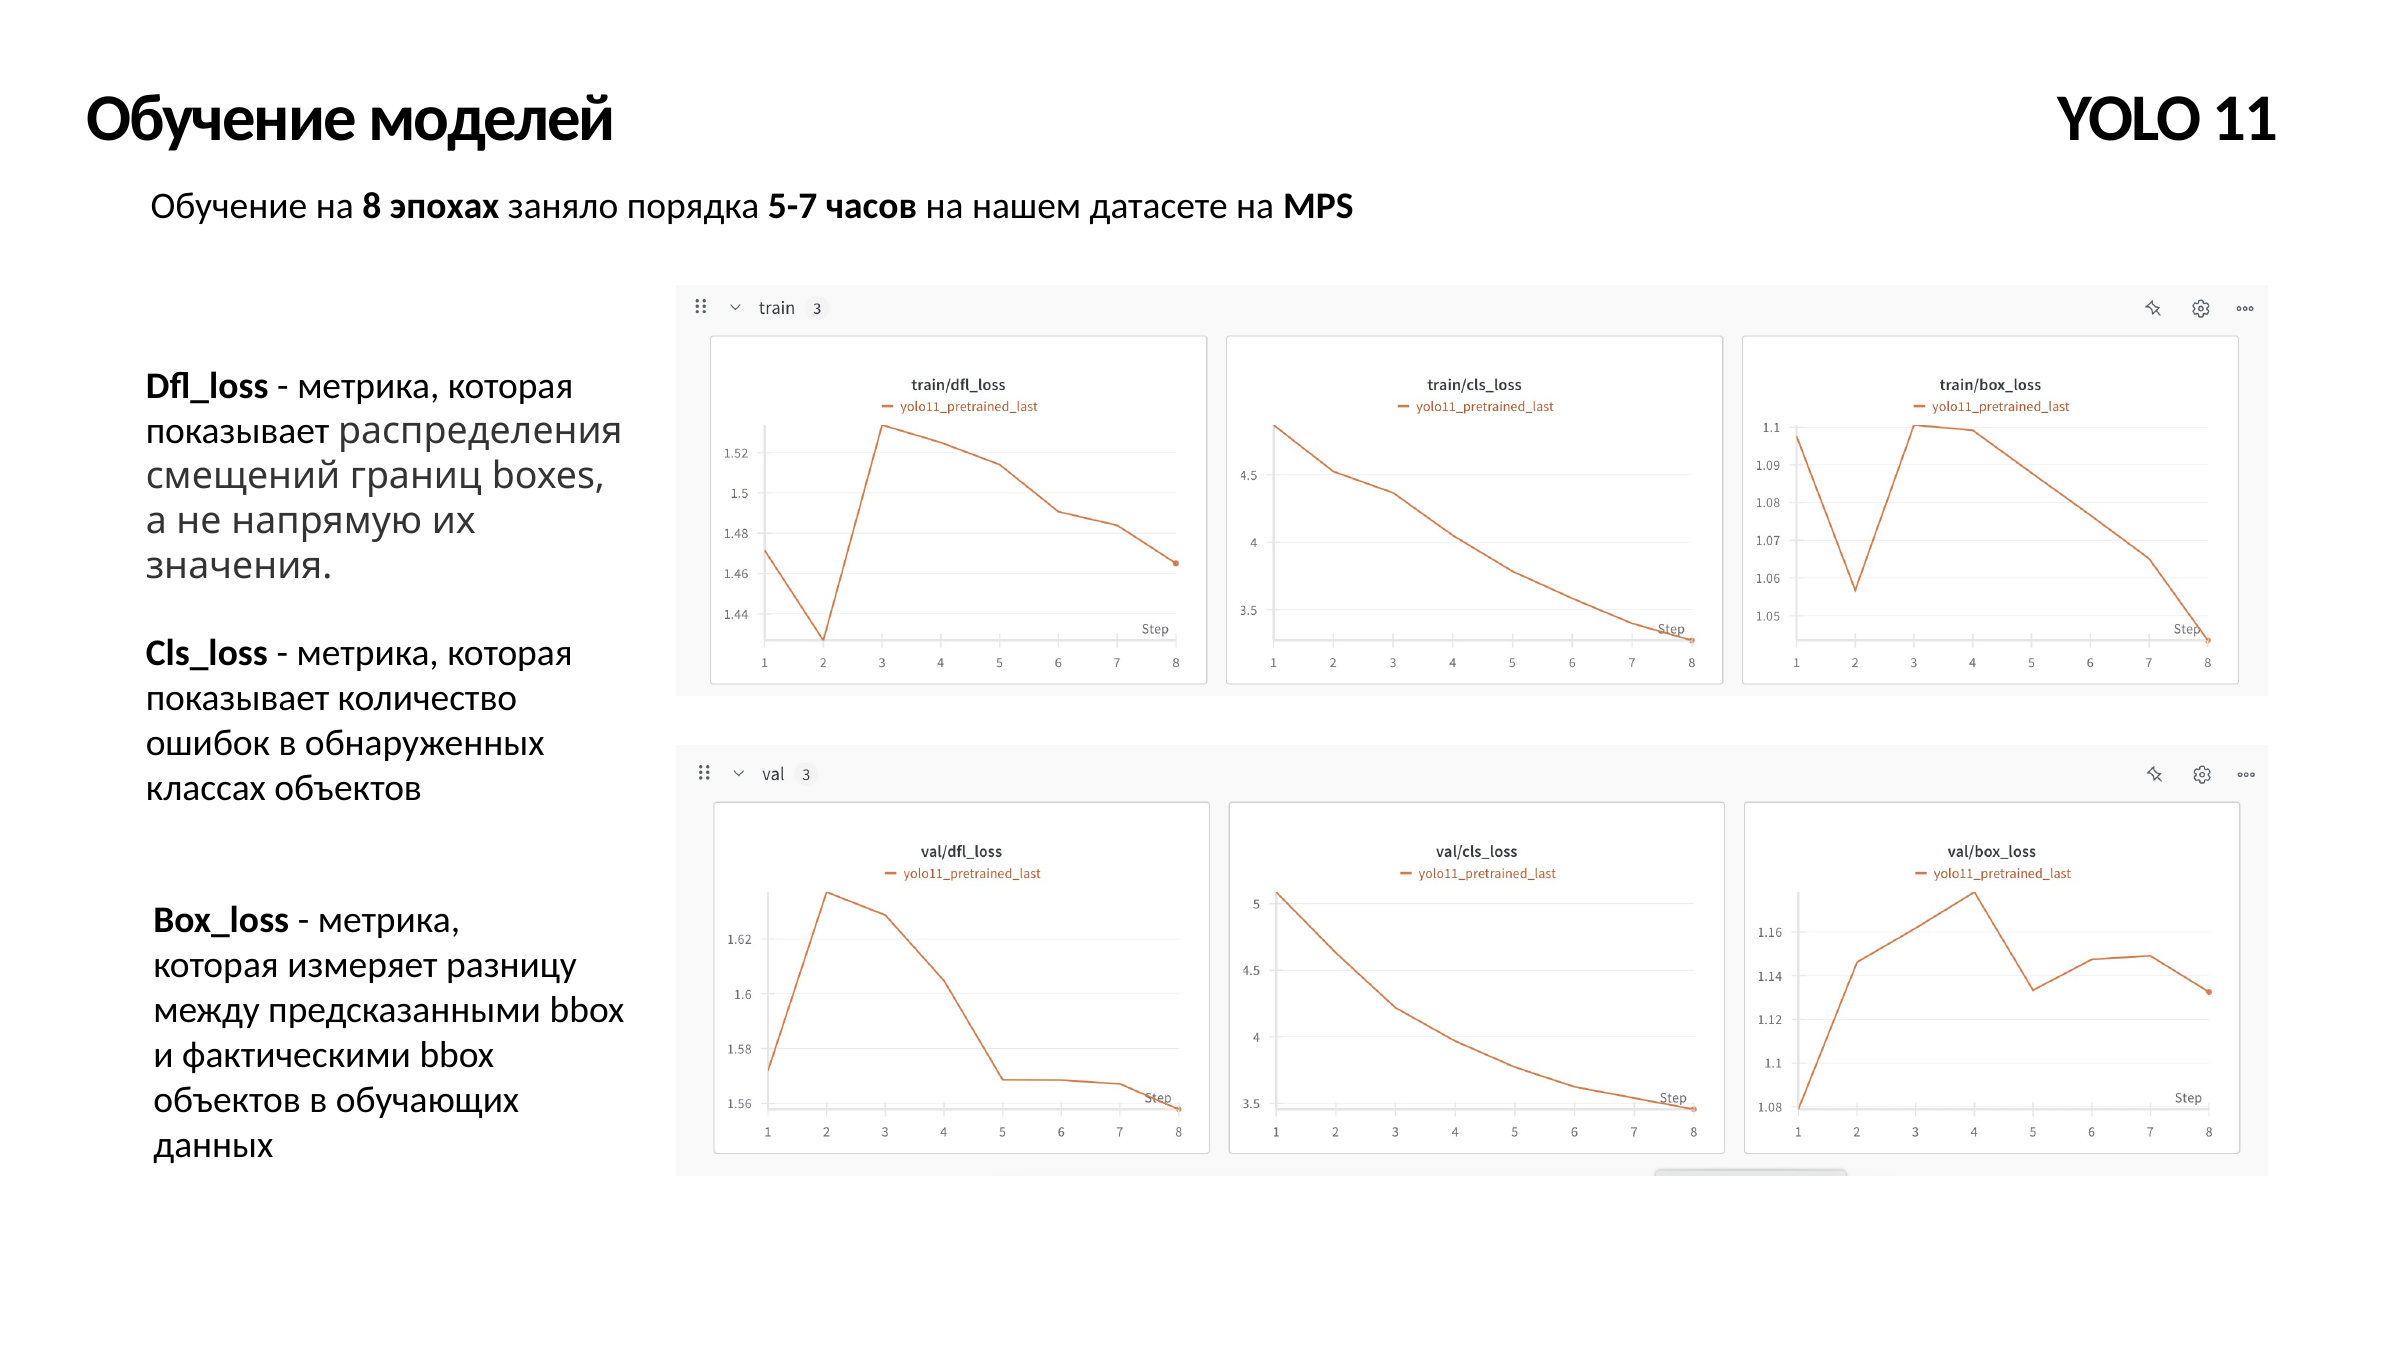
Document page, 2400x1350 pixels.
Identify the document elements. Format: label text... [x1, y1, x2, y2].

text_box Dfl_loss - метрика, которая показывает распределения смещений границ boxes, а не напрямую их значения. [131, 354, 645, 594]
picture [676, 285, 2268, 696]
text_box Обучение моделей [86, 70, 1033, 155]
text_box Box_loss - метрика, которая измеряет разницу между предсказанными bbox и фактическими bbox объектов в обучающих данных [138, 887, 645, 1173]
picture [676, 745, 2268, 1176]
text_box Обучение на 8 эпохах заняло порядка 5-7 часов на нашем датасете на MPS [135, 174, 1369, 234]
text_box YOLO 11 [2057, 70, 2400, 155]
text_box Cls_loss - метрика, которая показывает количество ошибок в обнаруженных классах объектов [131, 621, 645, 816]
